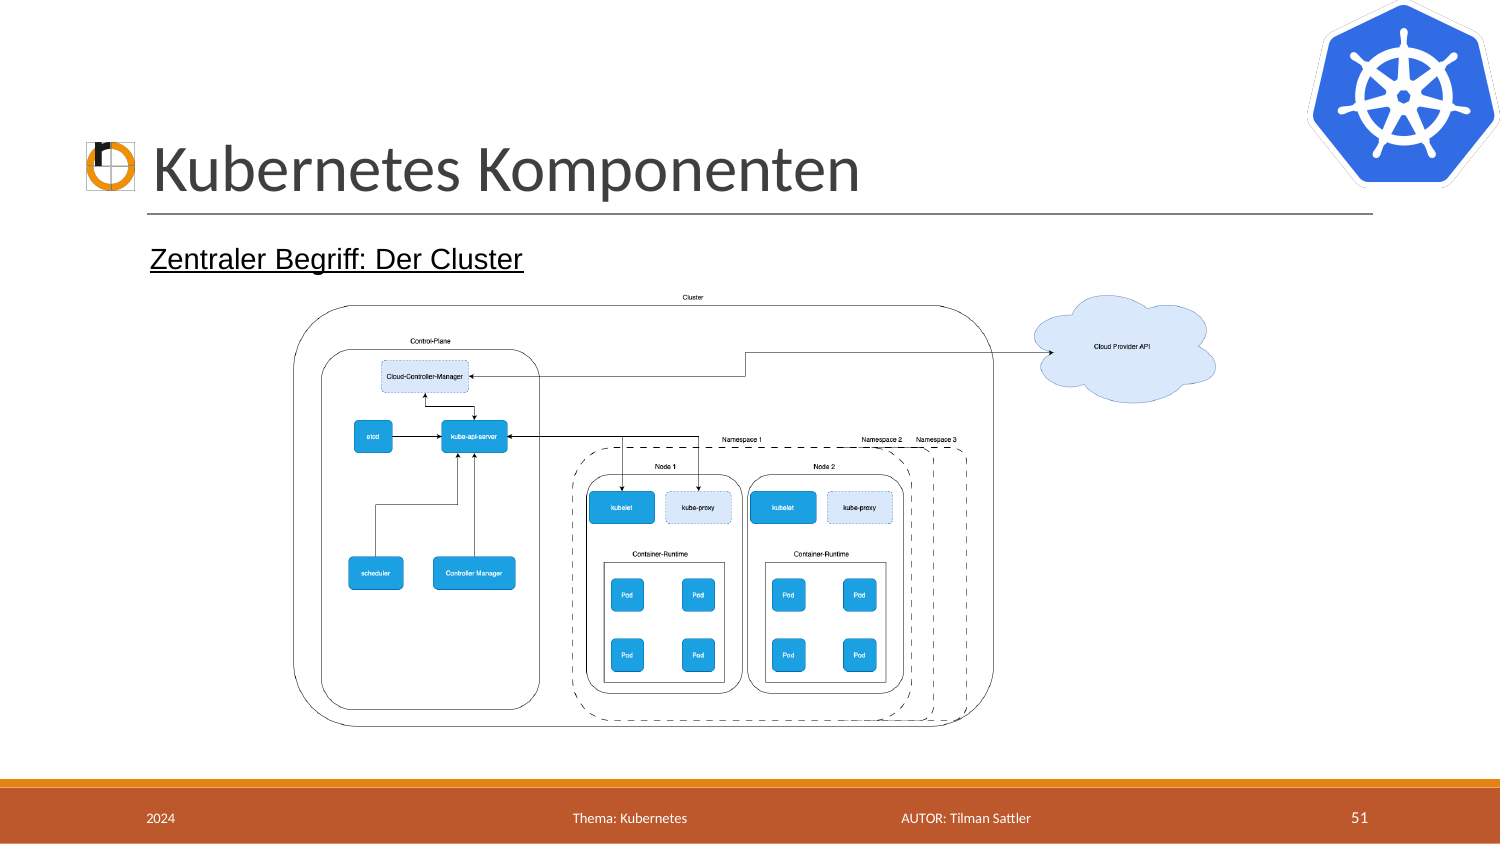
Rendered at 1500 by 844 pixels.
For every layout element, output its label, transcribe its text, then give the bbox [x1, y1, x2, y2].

picture [83, 141, 136, 191]
footer Thema: Kubernetes AUTOR: Tilman Sattler [453, 794, 1152, 840]
slide_number 51 [1218, 794, 1380, 840]
picture [1307, 0, 1500, 188]
picture [266, 283, 1234, 748]
title Kubernetes Komponenten [141, 32, 1380, 211]
text_box Zentraler Begriff: Der Cluster [135, 233, 633, 283]
slide_number 2024 [135, 794, 440, 840]
